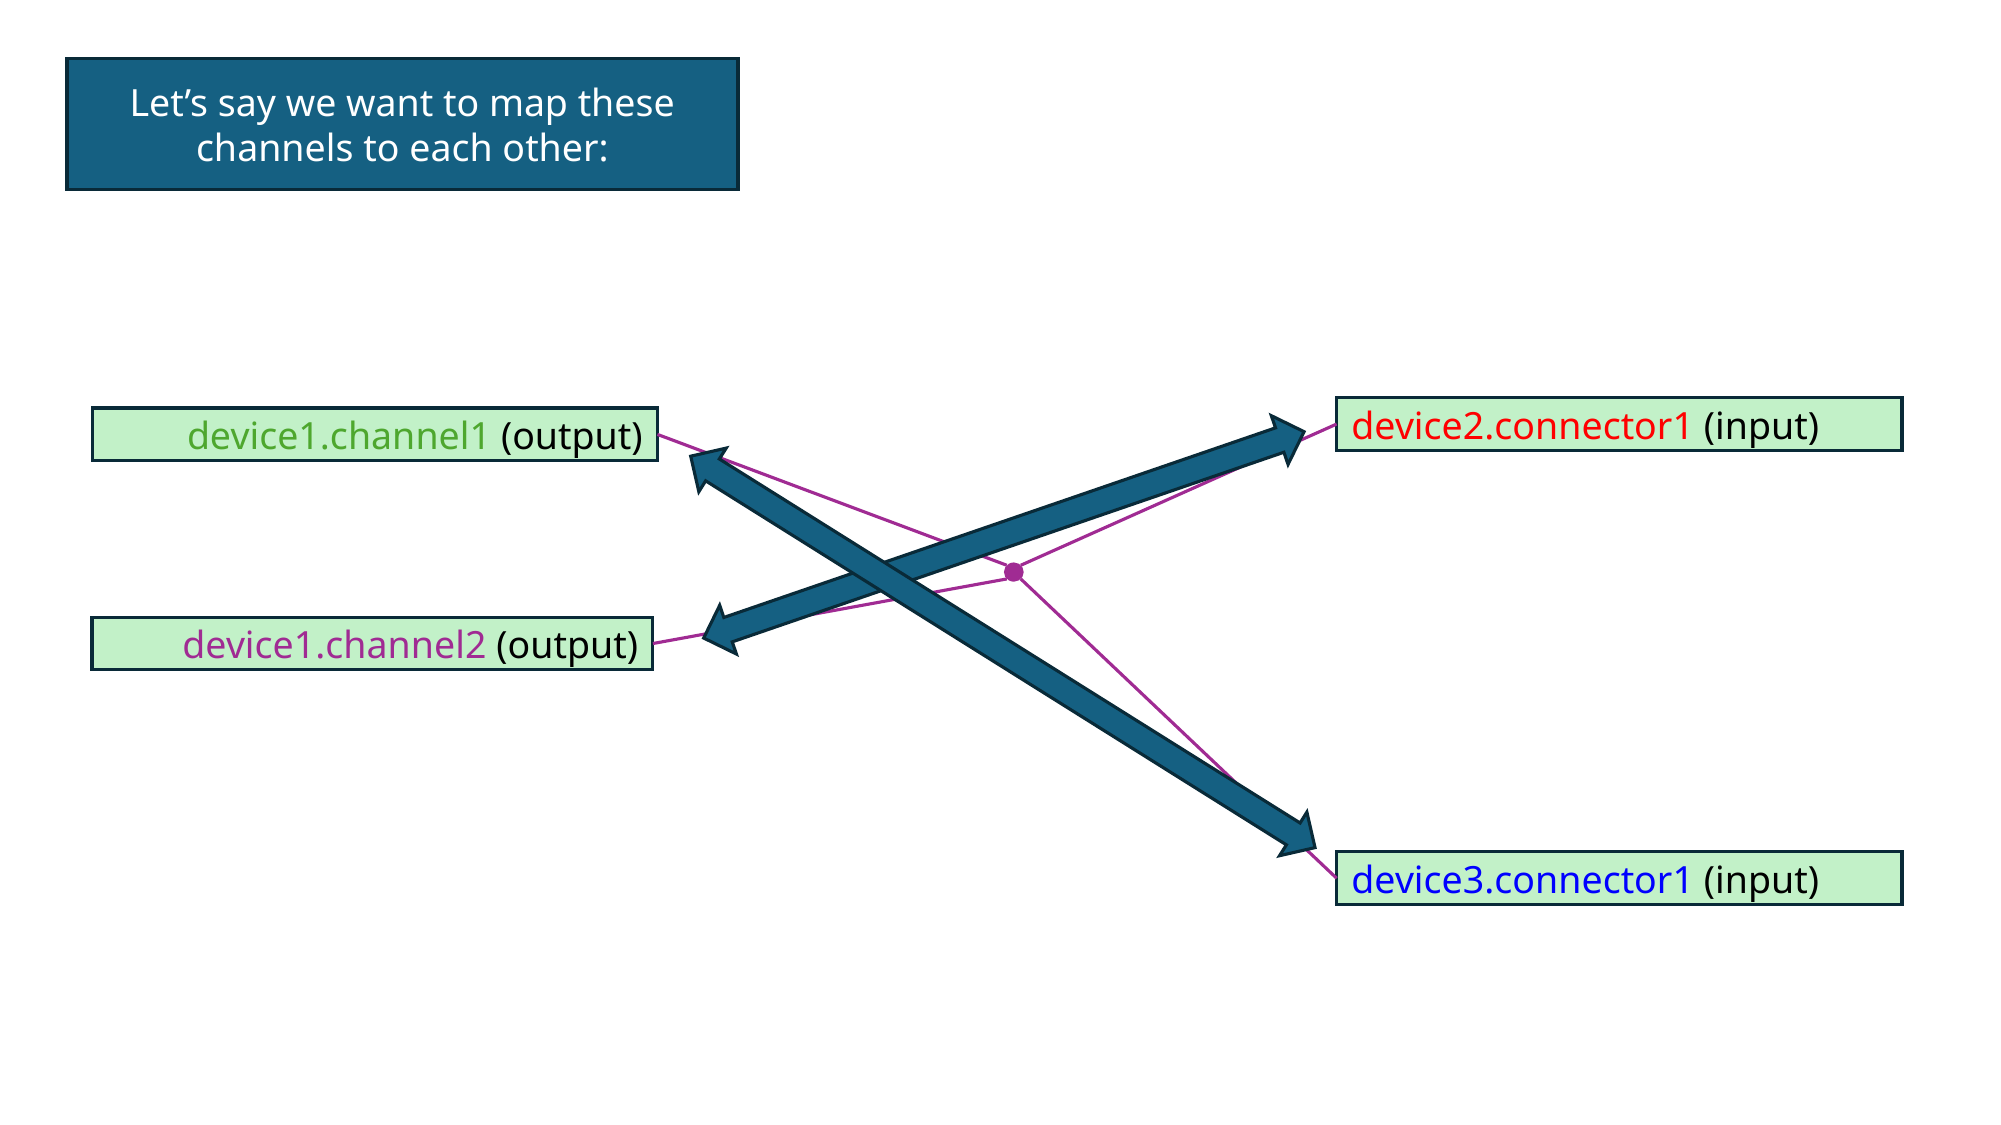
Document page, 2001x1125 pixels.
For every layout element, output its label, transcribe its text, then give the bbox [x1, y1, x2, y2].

text_box device3.connector1 (input) [1335, 850, 1904, 906]
text_box [1268, 412, 1290, 423]
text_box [1020, 578, 1338, 879]
text_box [833, 573, 856, 578]
text_box [714, 645, 740, 658]
text_box [895, 566, 958, 578]
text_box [656, 433, 1008, 566]
text_box [838, 566, 913, 578]
text_box device1.channel1 (output) [91, 406, 659, 462]
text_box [1020, 423, 1338, 566]
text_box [652, 578, 1008, 645]
text_box [1008, 514, 1020, 549]
text_box device2.connector1 (input) [1335, 396, 1904, 452]
text_box [964, 638, 1020, 680]
text_box Let’s say we want to map these channels to each other: [65, 57, 740, 191]
text_box device1.channel2 (output) [90, 616, 654, 671]
text_box [1002, 560, 1026, 584]
